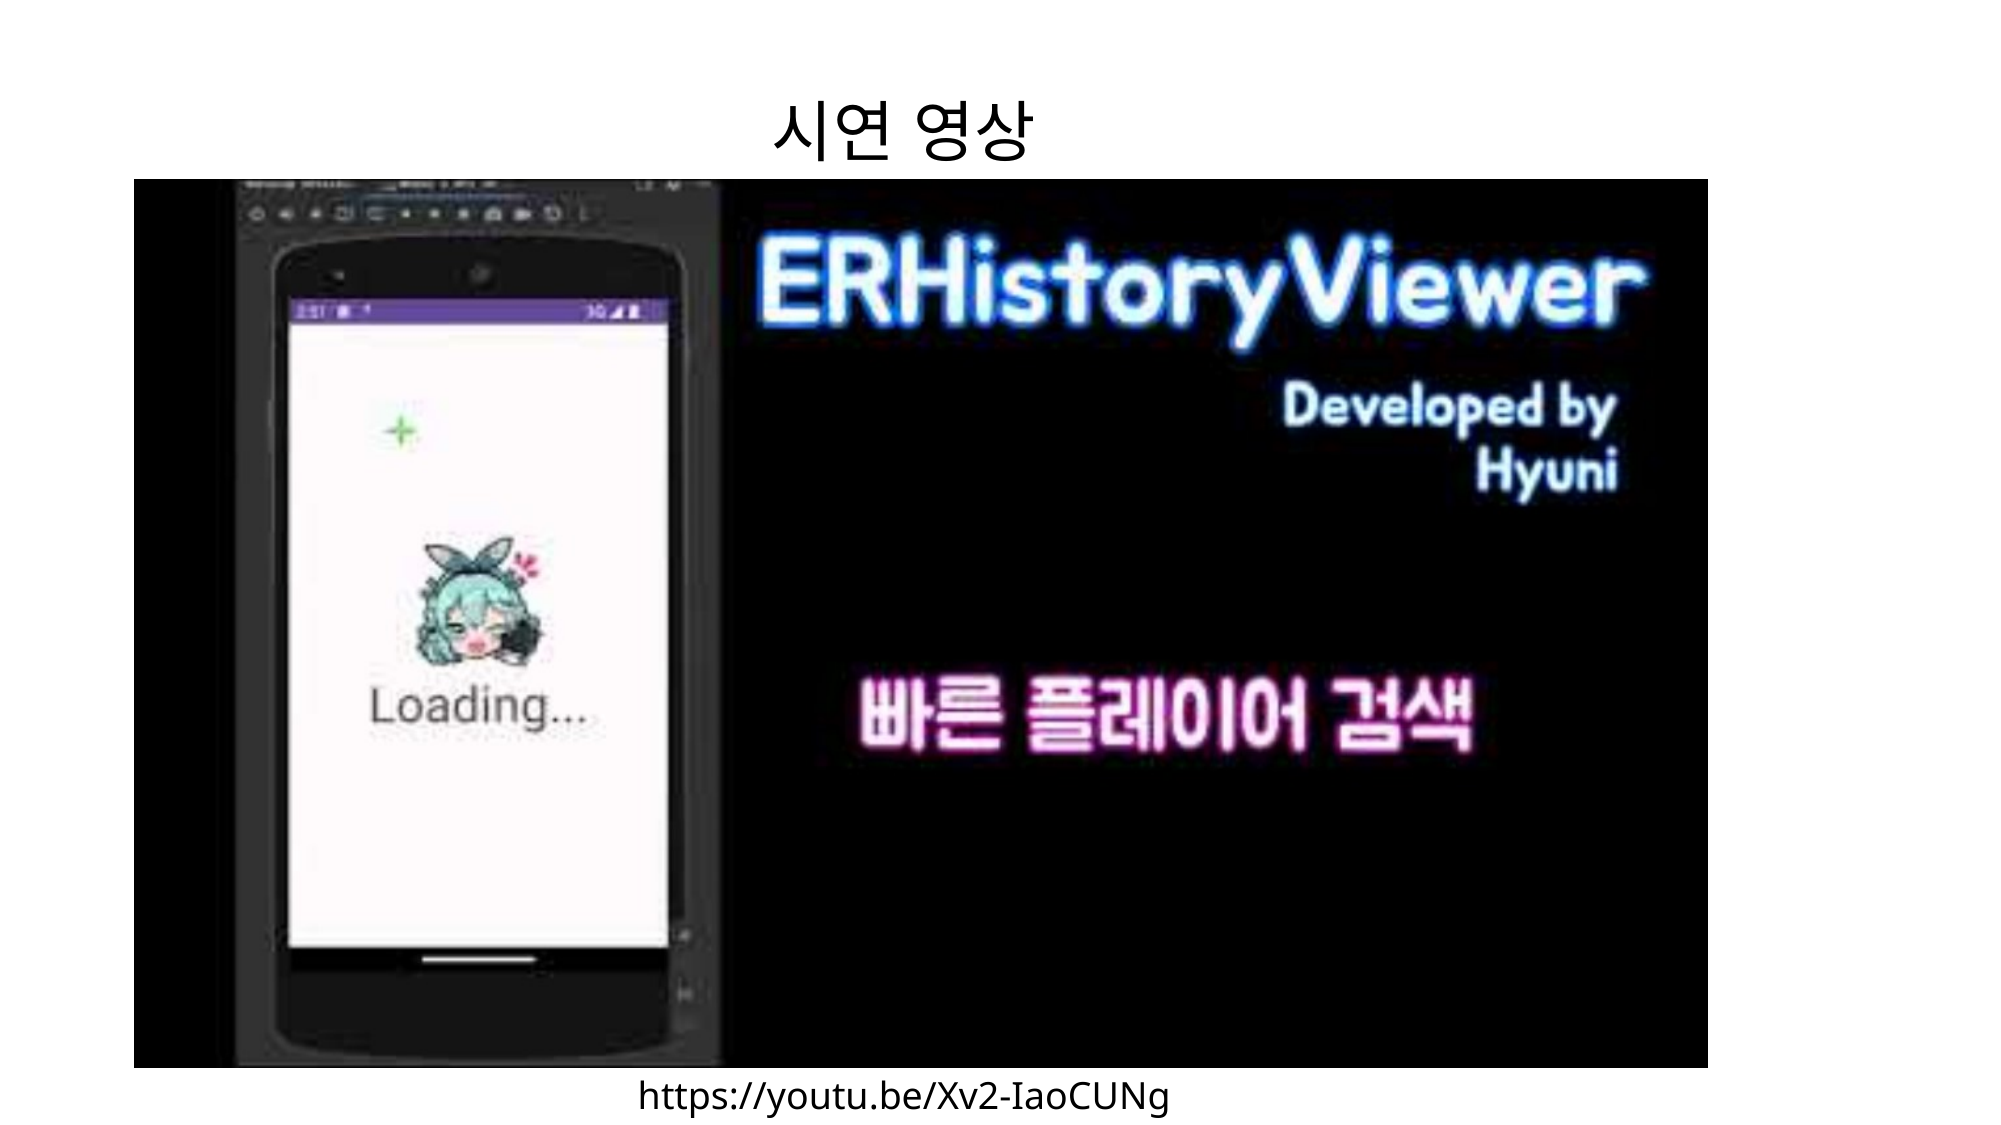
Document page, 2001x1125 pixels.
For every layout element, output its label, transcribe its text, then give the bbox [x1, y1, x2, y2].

text_box 시연 영상 [338, 82, 1471, 178]
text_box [133, 178, 1709, 1069]
text_box https://youtu.be/Xv2-IaoCUNg [433, 1069, 1375, 1125]
